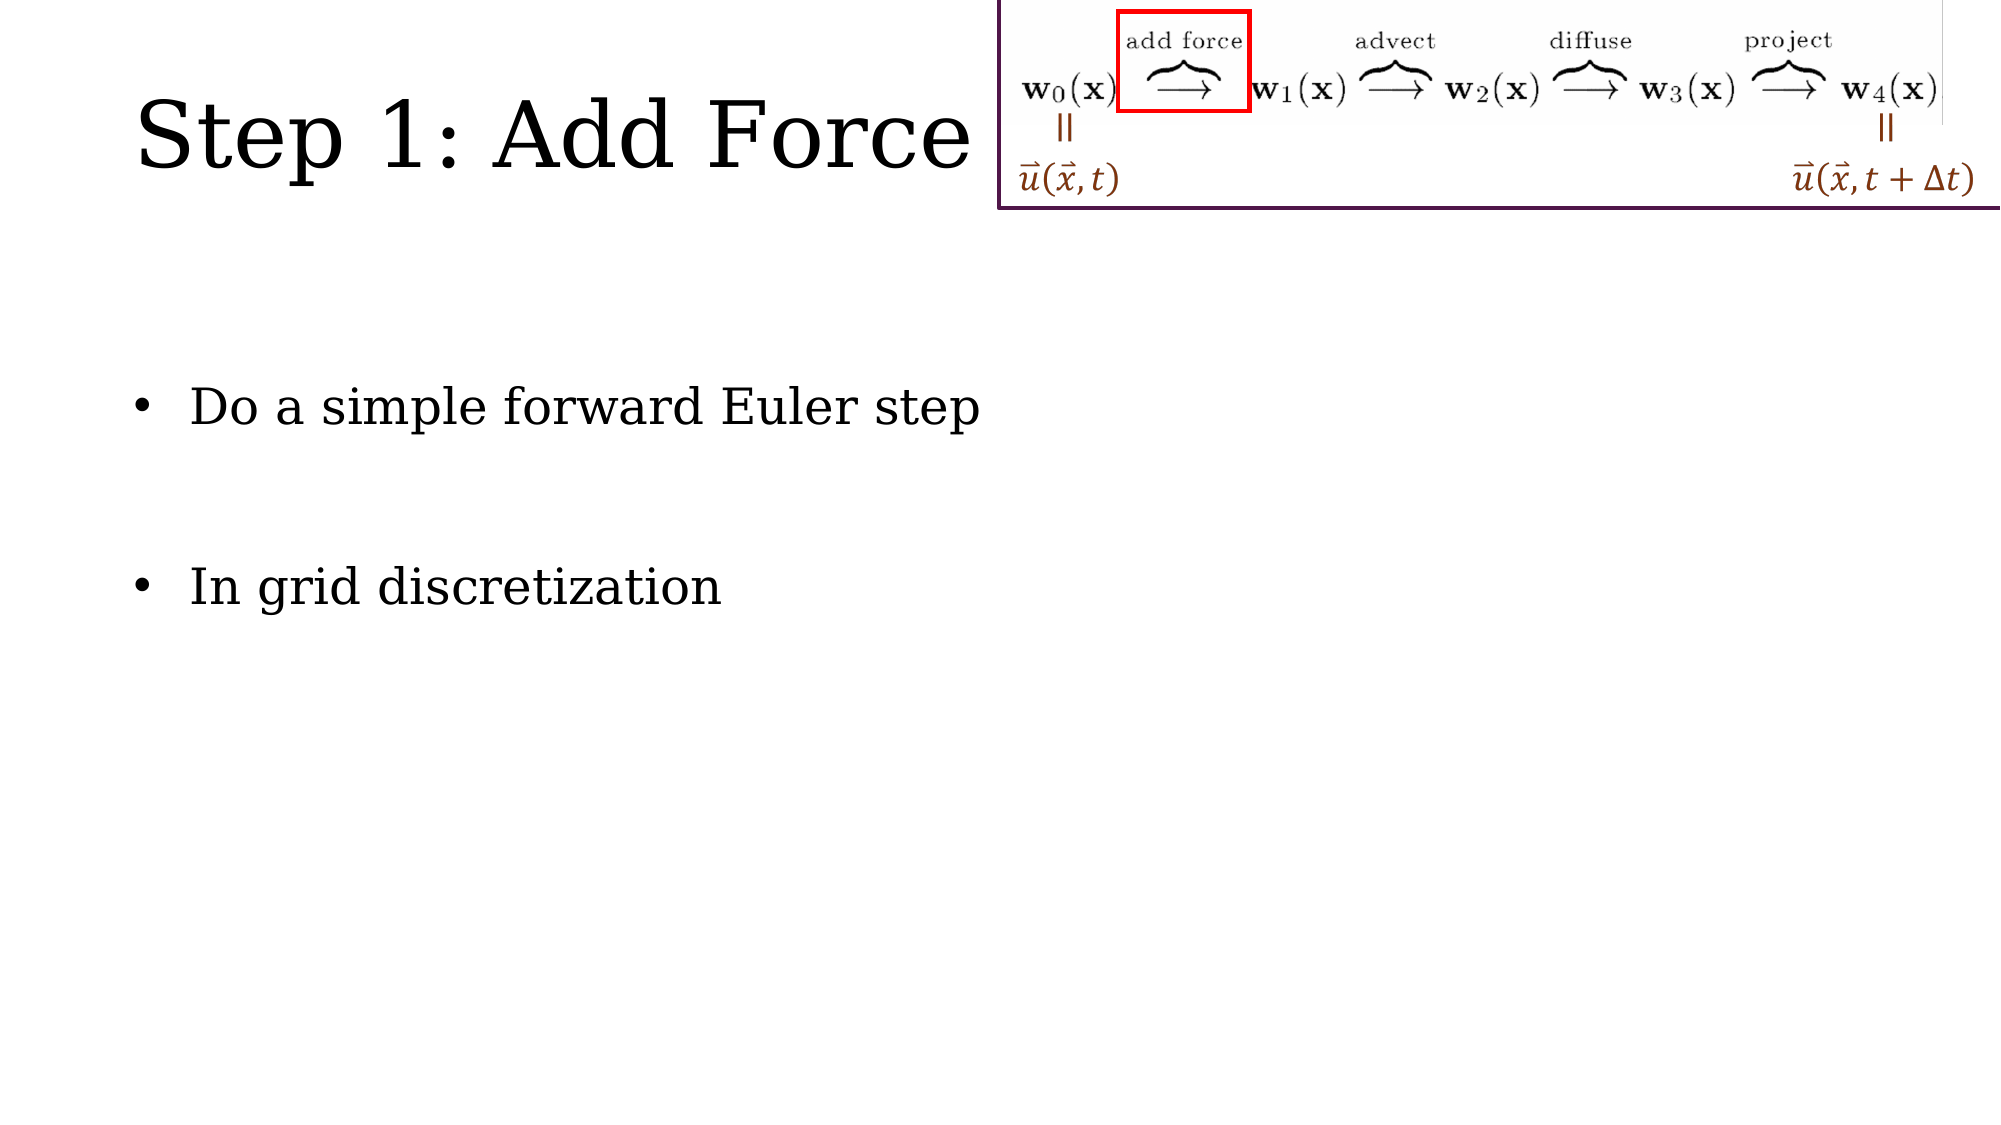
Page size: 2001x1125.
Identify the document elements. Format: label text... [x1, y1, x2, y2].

picture [1000, 0, 2000, 207]
title Step 1: Add Force [118, 29, 1844, 247]
